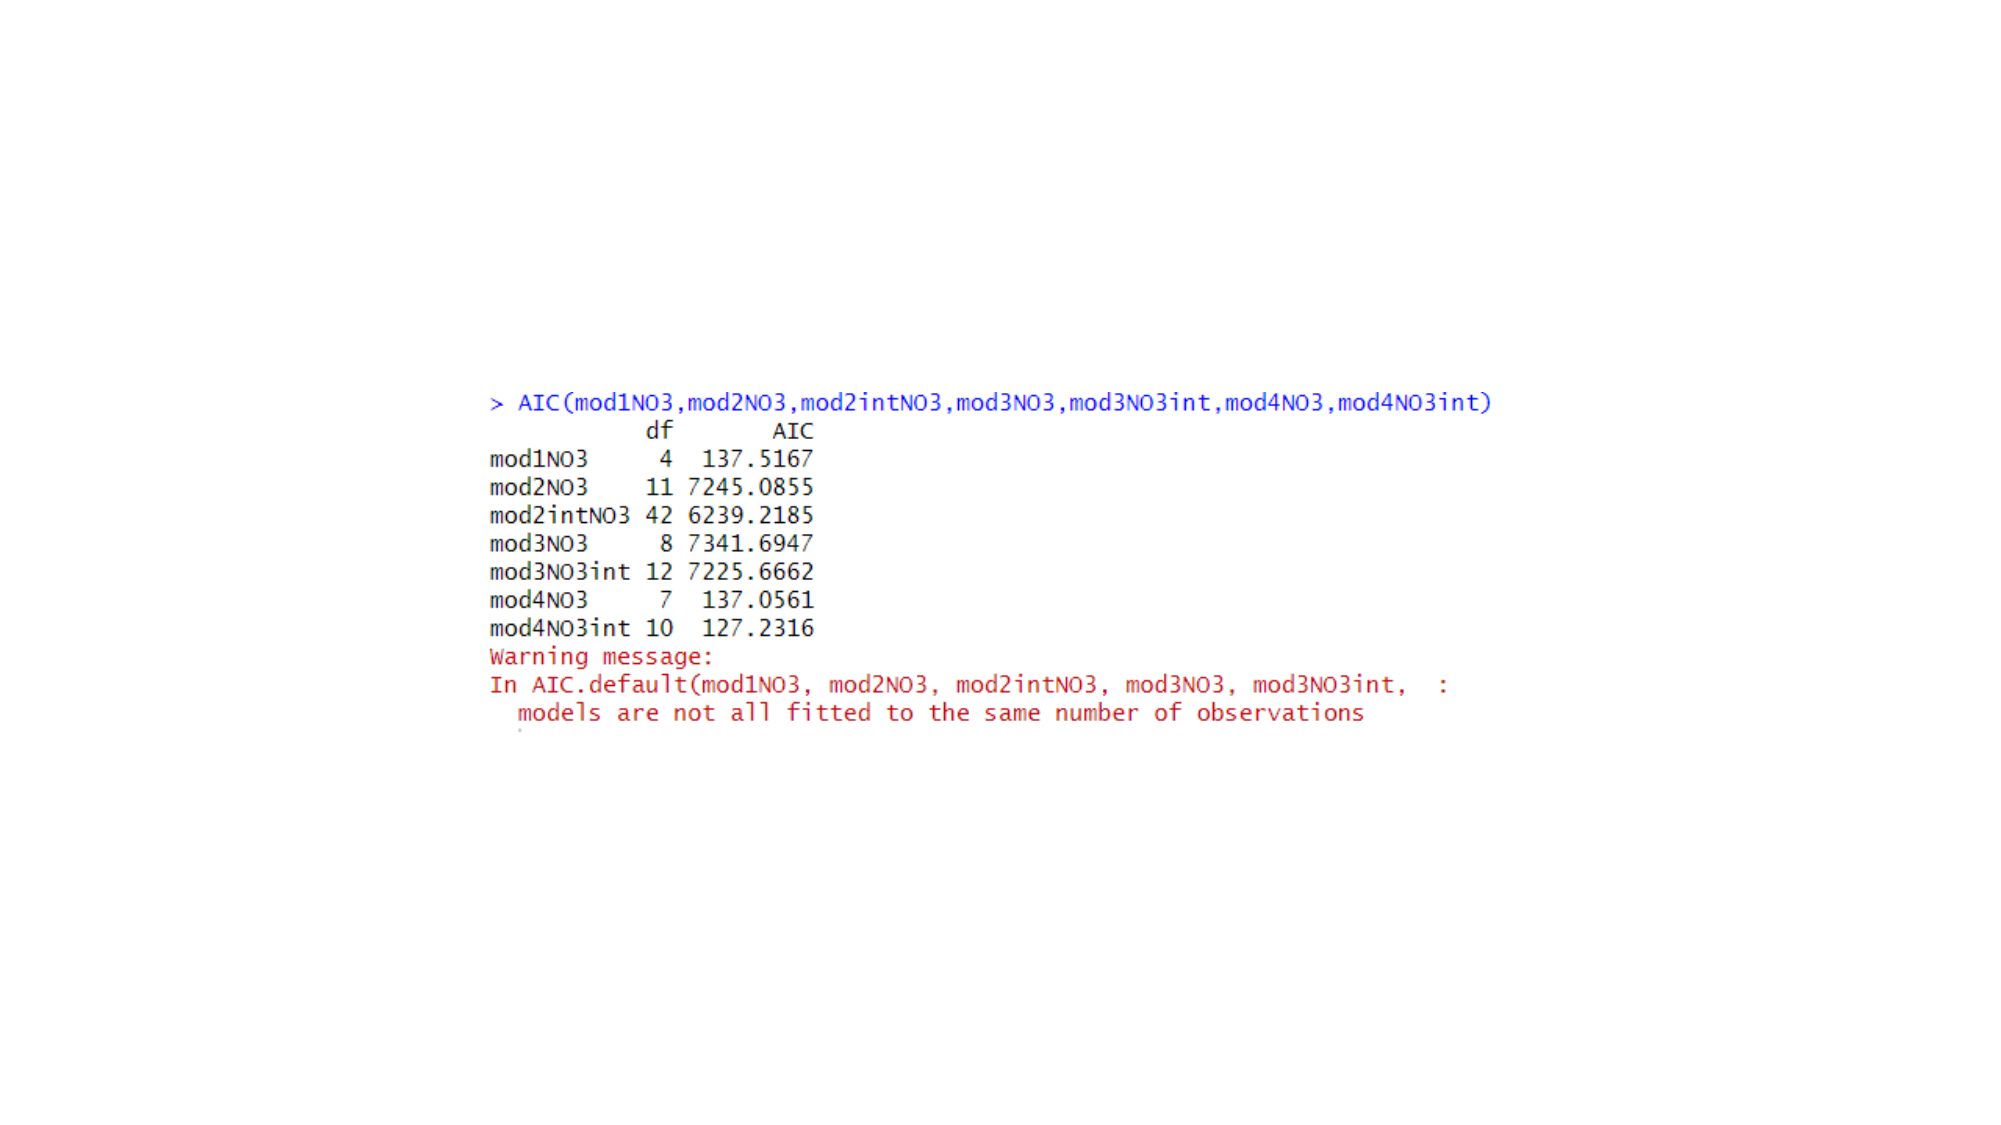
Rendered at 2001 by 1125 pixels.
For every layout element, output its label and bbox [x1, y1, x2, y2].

picture [481, 392, 1519, 733]
